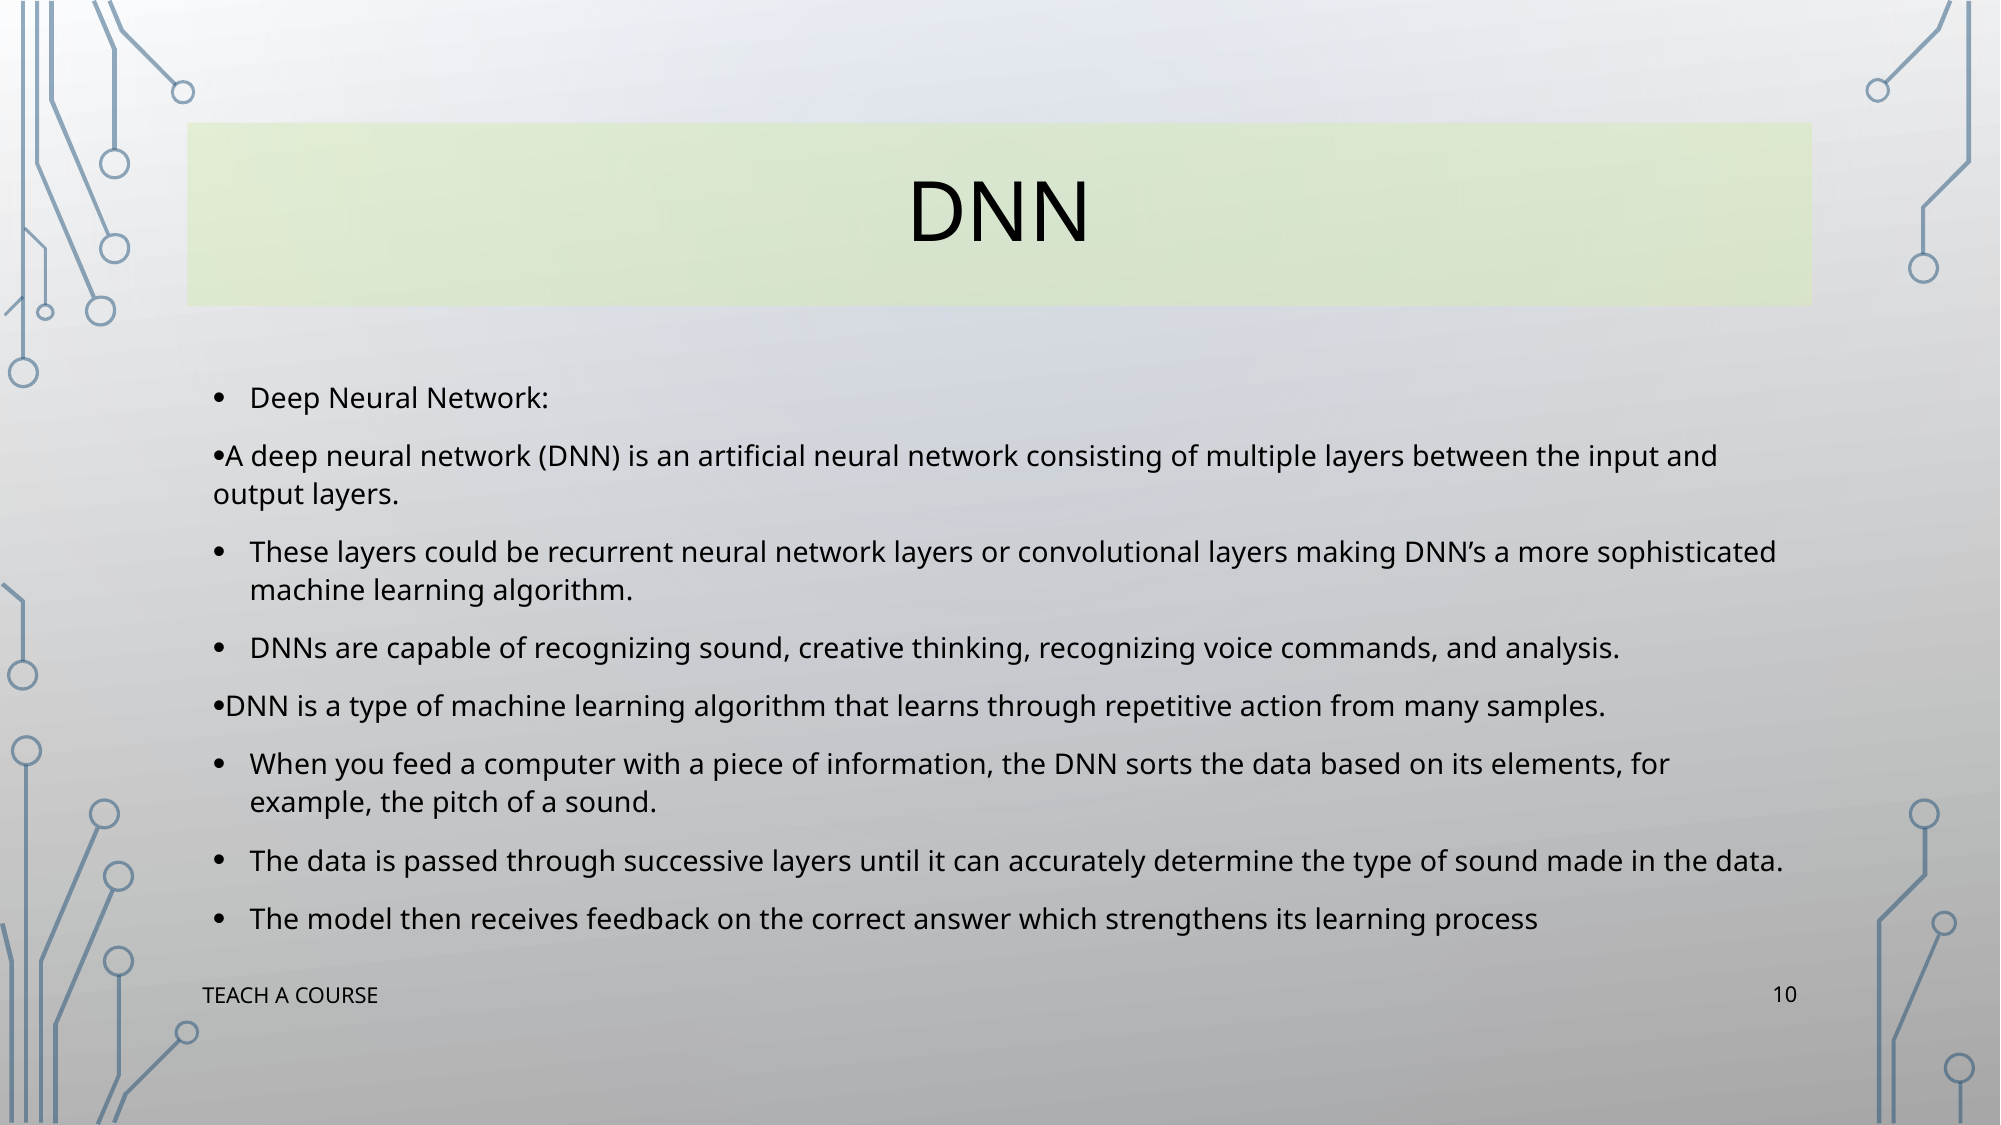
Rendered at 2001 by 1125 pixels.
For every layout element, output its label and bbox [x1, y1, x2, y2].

picture [201, 0, 2000, 1125]
text_box [0, 0, 201, 1125]
text_box [1863, 0, 1976, 1124]
